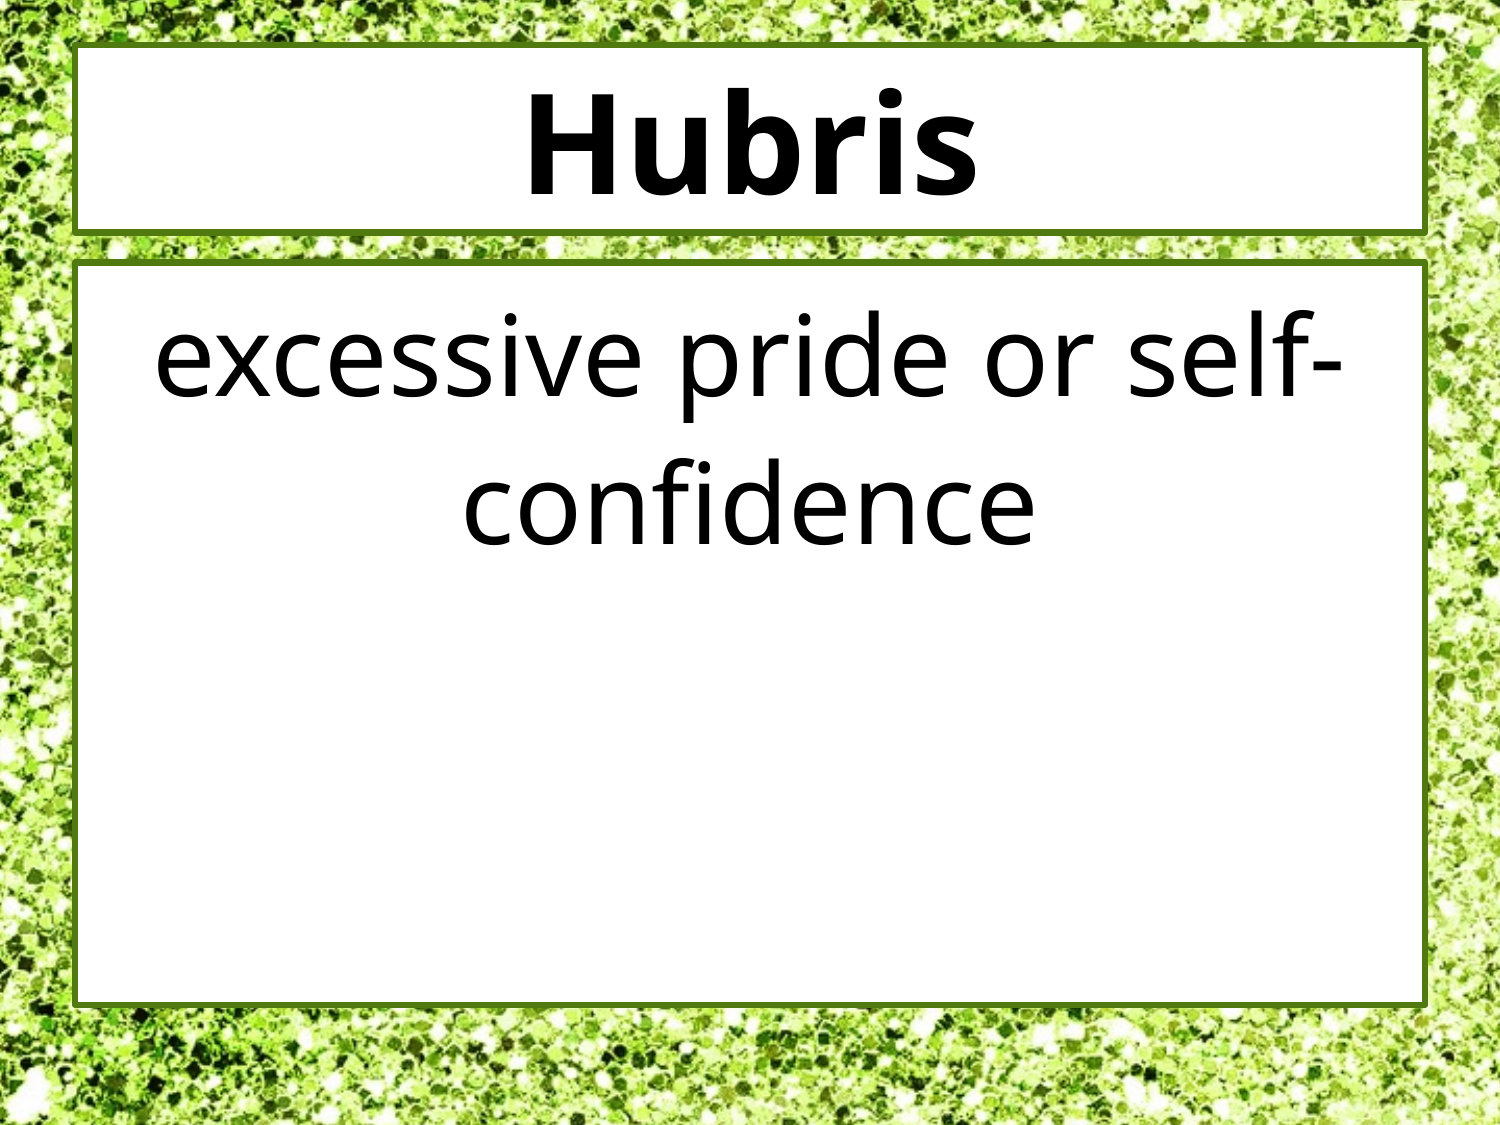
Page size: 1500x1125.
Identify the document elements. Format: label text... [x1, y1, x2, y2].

picture [0, 0, 1500, 1125]
list excessive pride or self-confidence [72, 259, 1428, 1008]
title Hubris [72, 42, 1428, 236]
